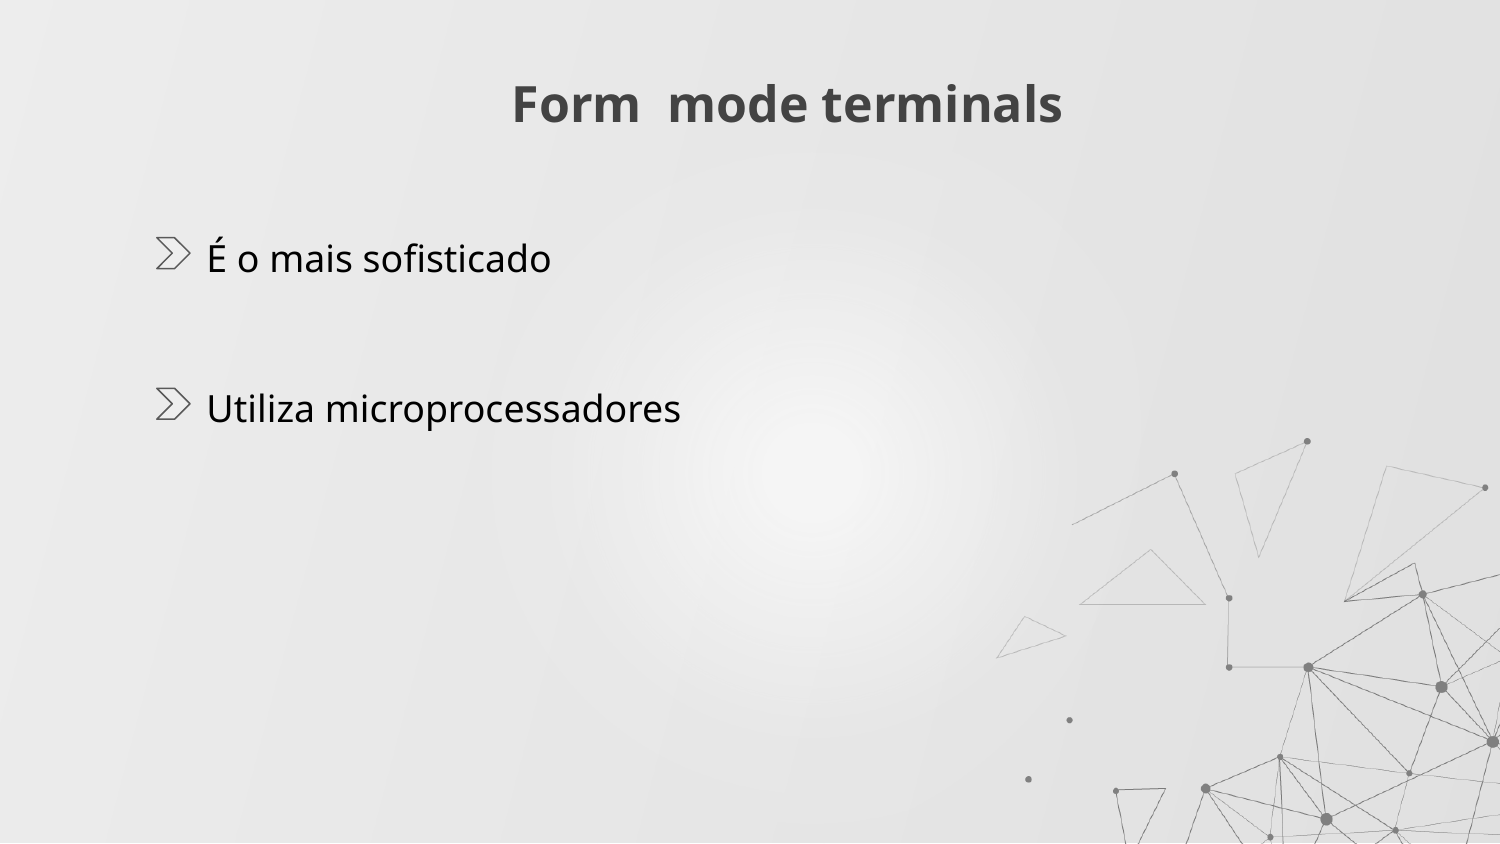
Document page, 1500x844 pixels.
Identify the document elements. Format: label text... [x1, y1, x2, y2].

list É o mais sofisticado [191, 212, 1253, 330]
text_box [156, 237, 190, 269]
picture [0, 0, 1500, 844]
text_box [156, 388, 190, 420]
list Utiliza microprocessadores [191, 363, 1253, 481]
title Form mode terminals [322, 57, 1178, 214]
